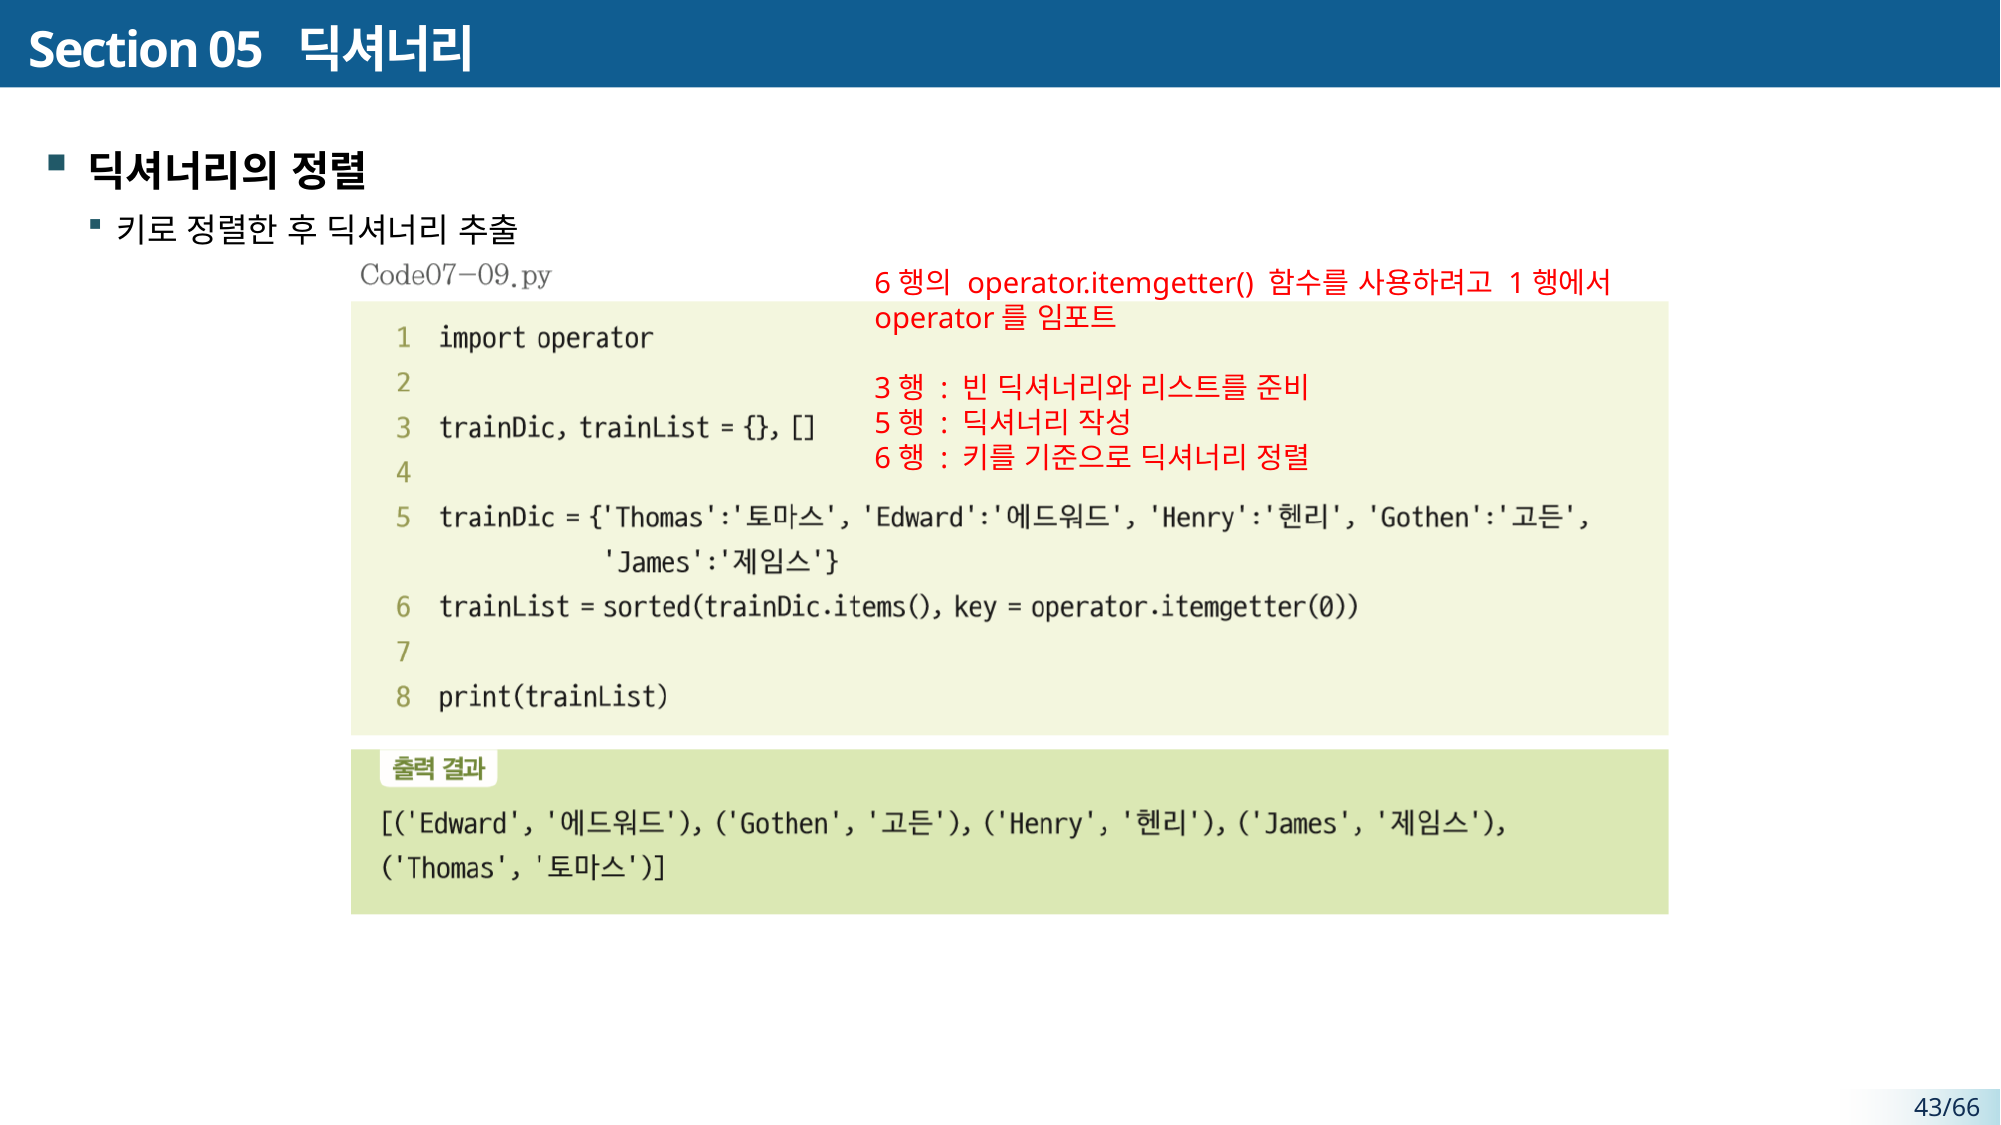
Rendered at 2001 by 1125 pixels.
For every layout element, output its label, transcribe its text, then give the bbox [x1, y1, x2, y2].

list 딕셔너리의 정렬 키로 정렬한 후 딕셔너리 추출 [13, 126, 1975, 1057]
picture [350, 256, 1672, 918]
title Section 05 딕셔너리 [13, 8, 1717, 87]
